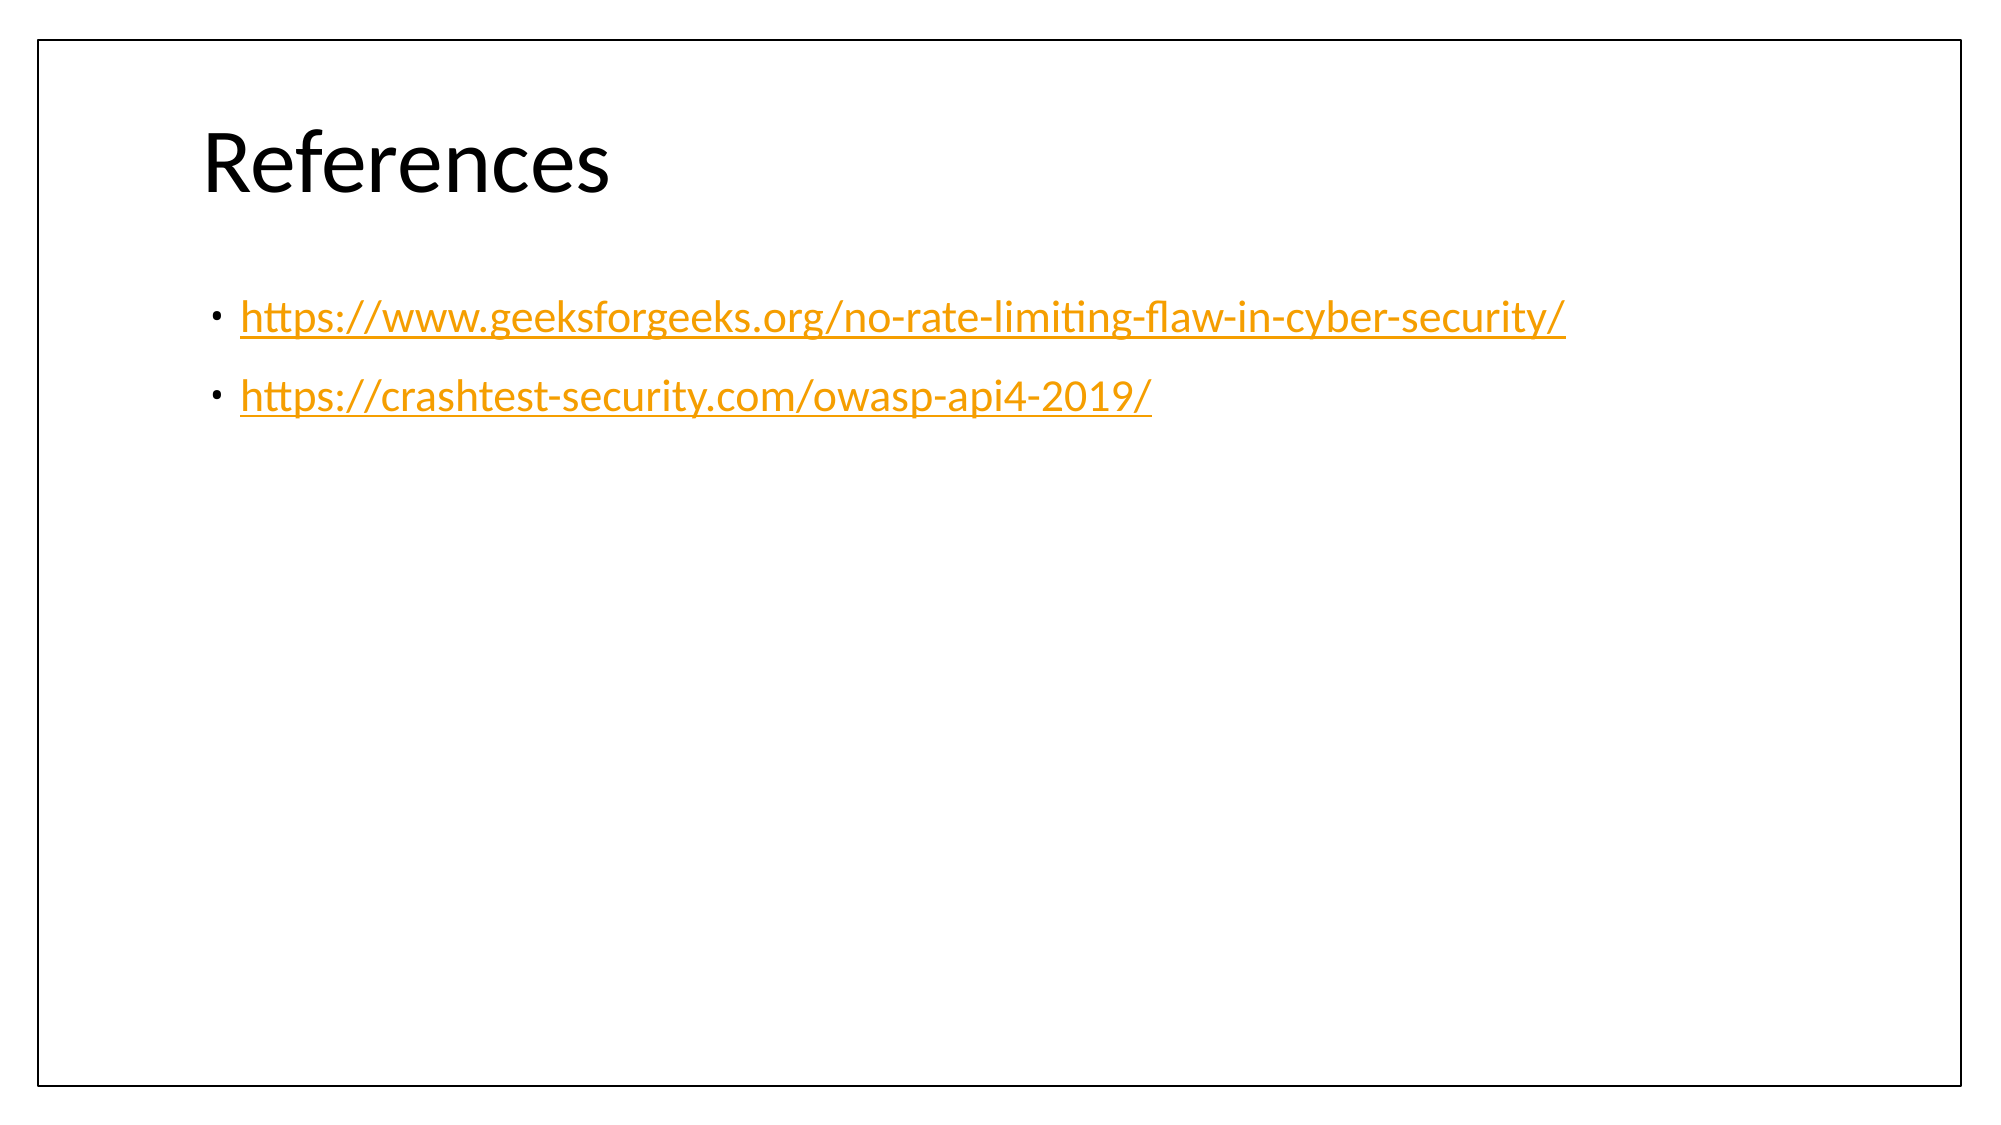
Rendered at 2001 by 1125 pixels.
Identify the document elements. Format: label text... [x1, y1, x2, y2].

title References [187, 99, 1808, 225]
list https://www.geeksforgeeks.org/no-rate-limiting-flaw-in-cyber-security/ https://crashtest-security.com/owasp-api4-2019/ [187, 286, 1808, 949]
